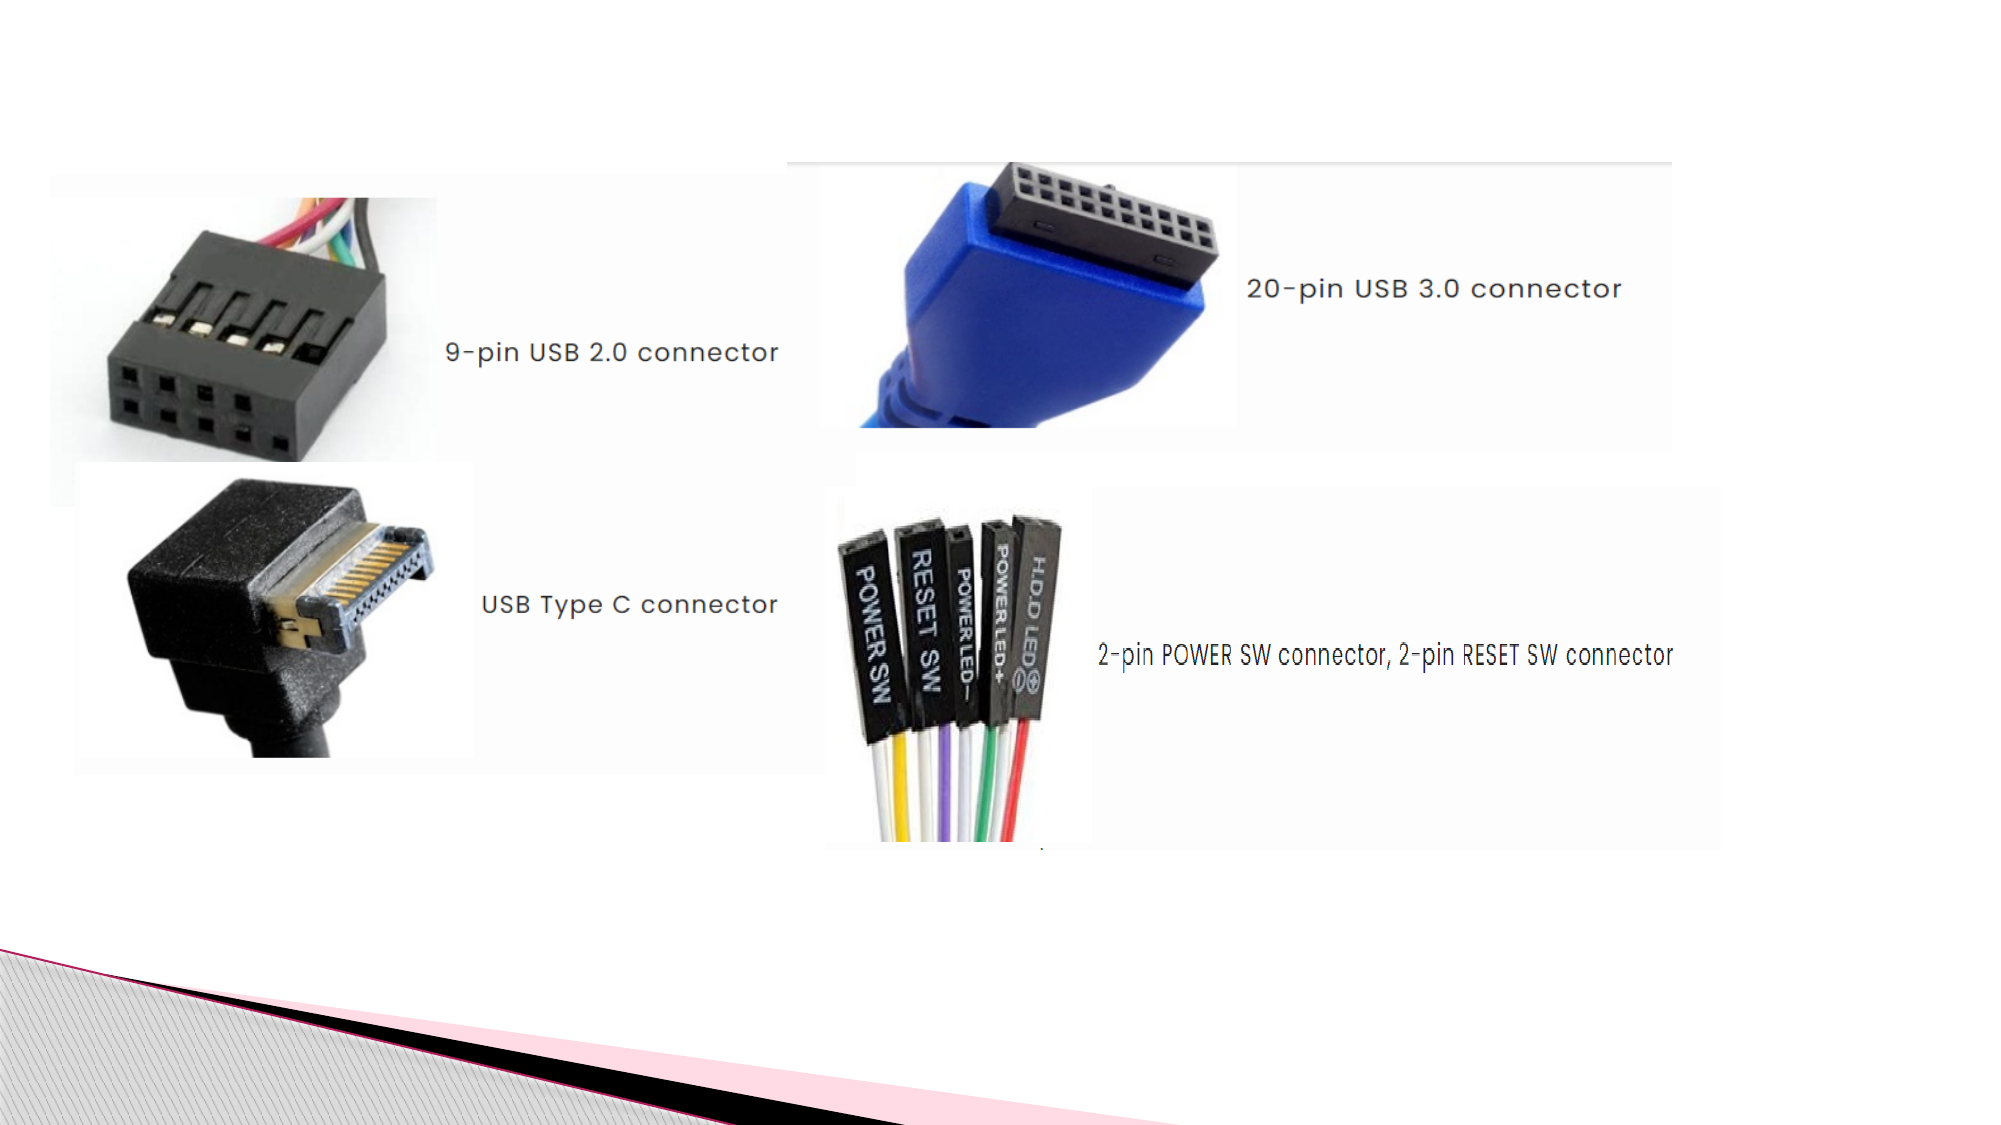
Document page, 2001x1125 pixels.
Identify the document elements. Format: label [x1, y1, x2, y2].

picture [49, 162, 1721, 850]
